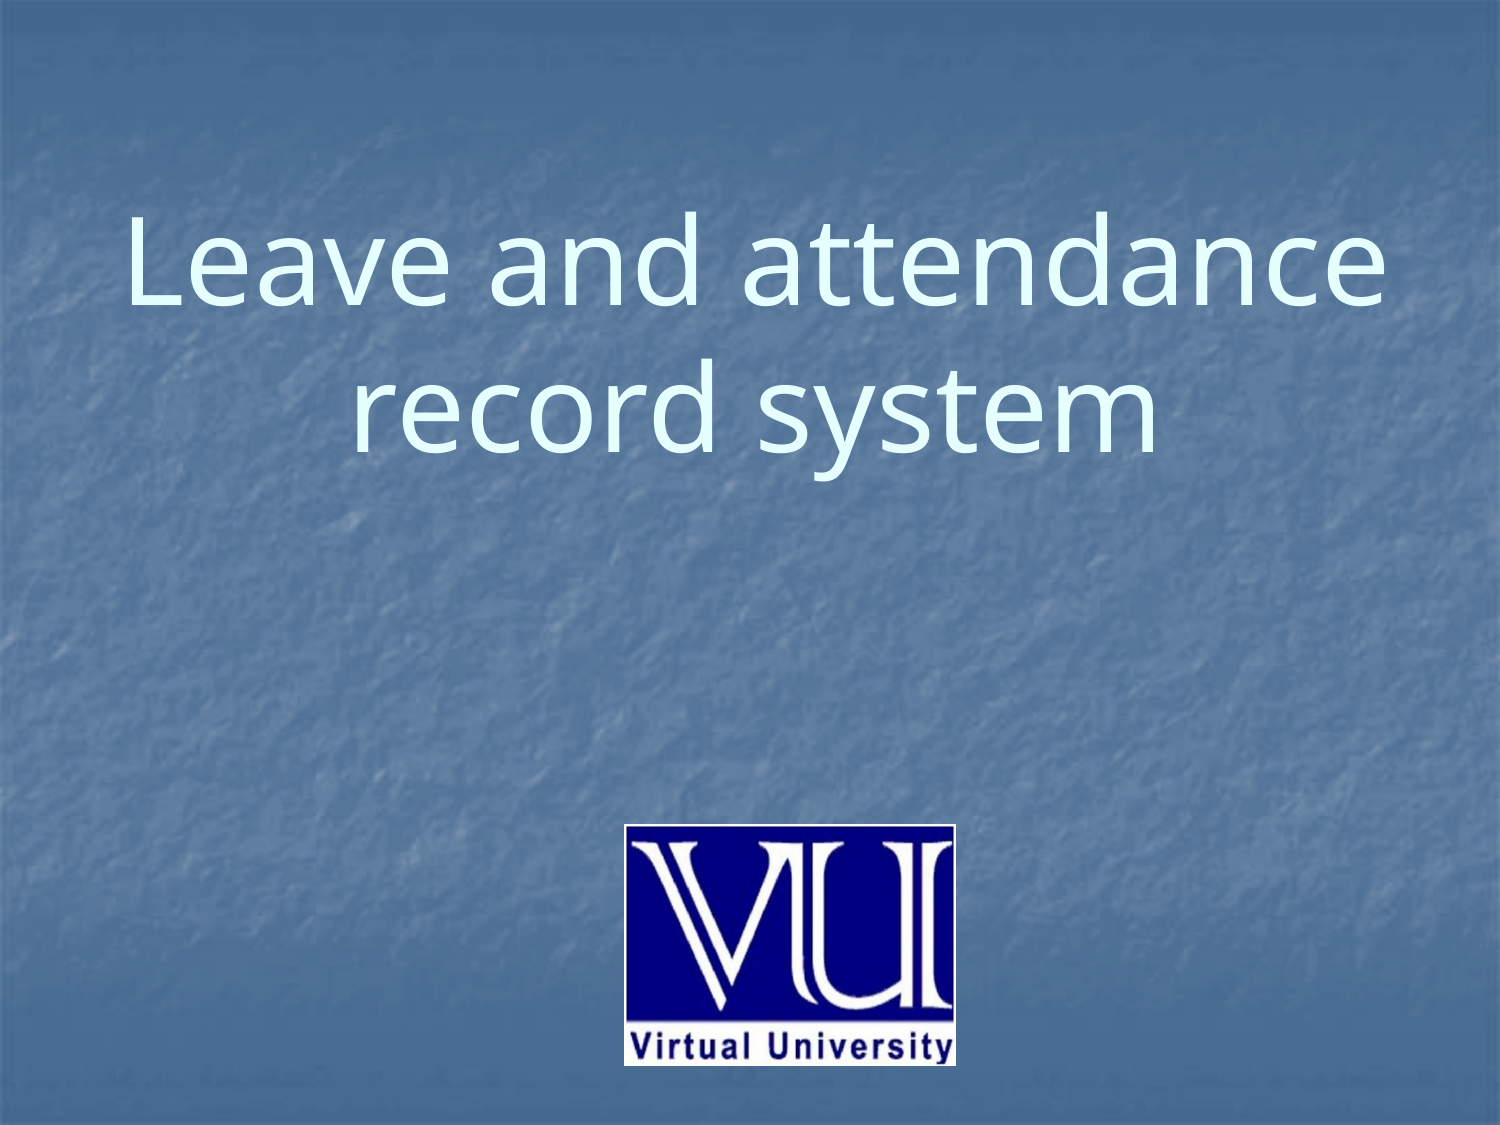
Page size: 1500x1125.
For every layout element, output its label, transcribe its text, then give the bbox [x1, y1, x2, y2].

title Leave and attendance record system [99, 174, 1413, 626]
picture [624, 824, 956, 1066]
